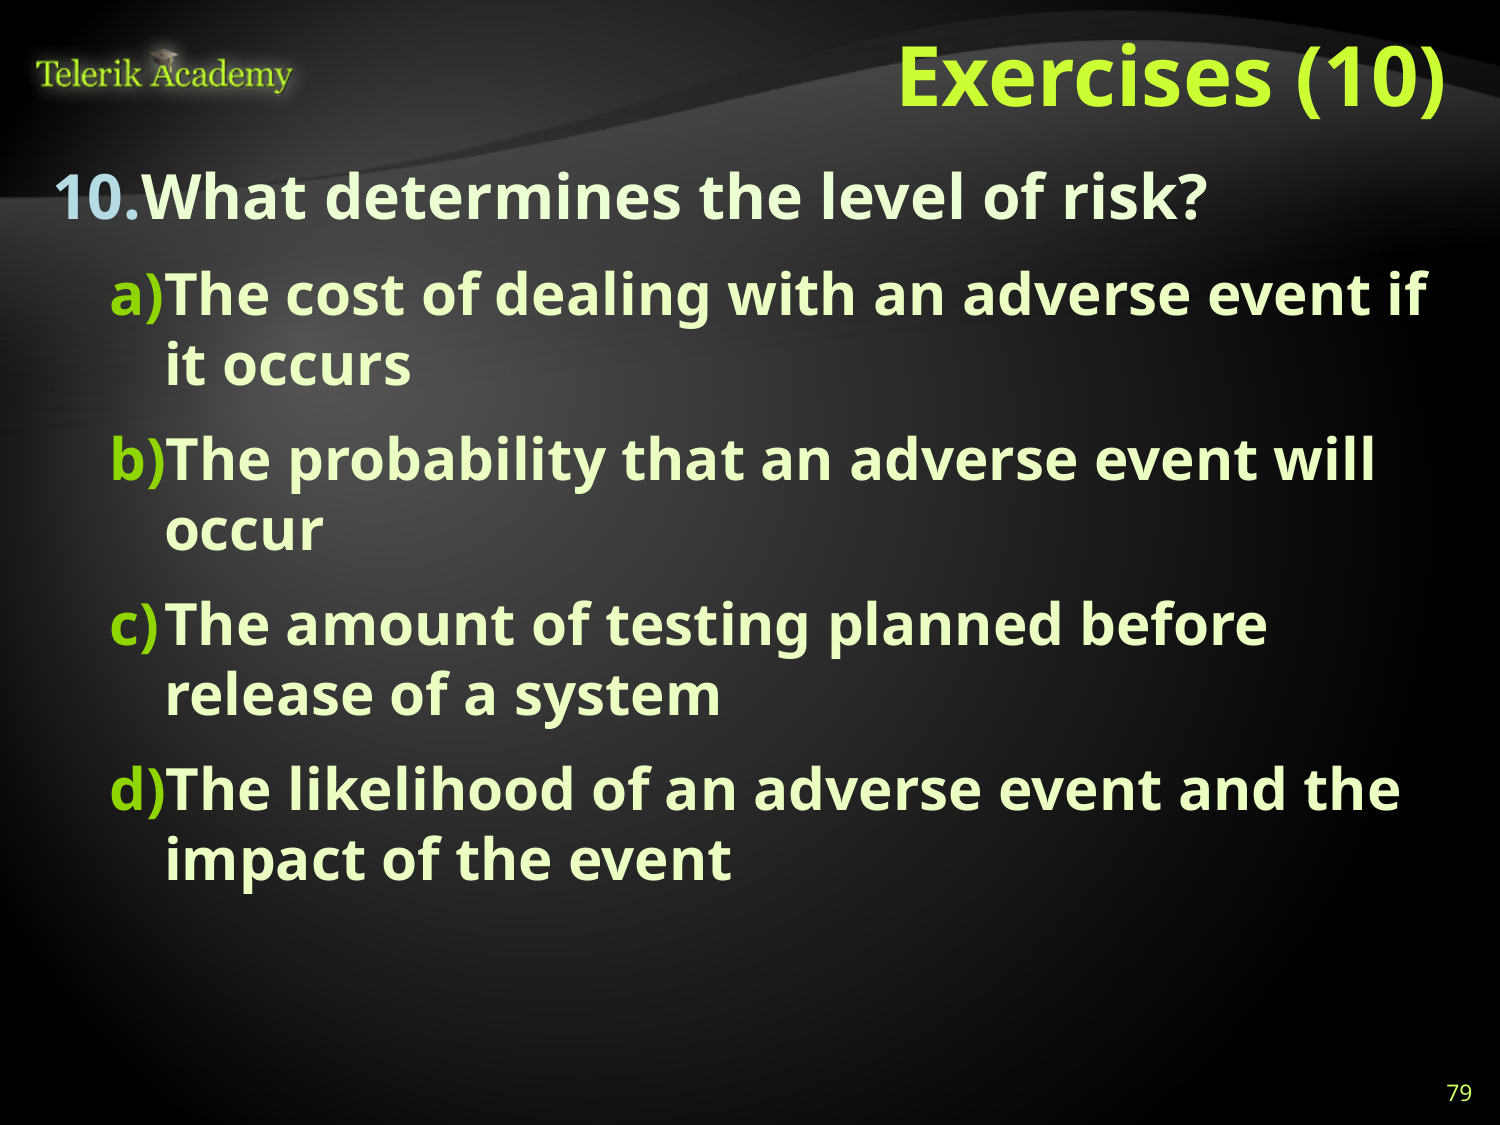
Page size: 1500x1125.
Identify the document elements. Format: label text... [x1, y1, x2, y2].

list What determines the level of risk? The cost of dealing with an adverse event if it occurs The probability that an adverse event will occur The amount of testing planned before release of a system The likelihood of an adverse event and the impact of the event [37, 149, 1463, 1100]
picture [0, 0, 1500, 1125]
title Exercises (10) [300, 12, 1463, 149]
slide_number 79 [1412, 1074, 1488, 1113]
